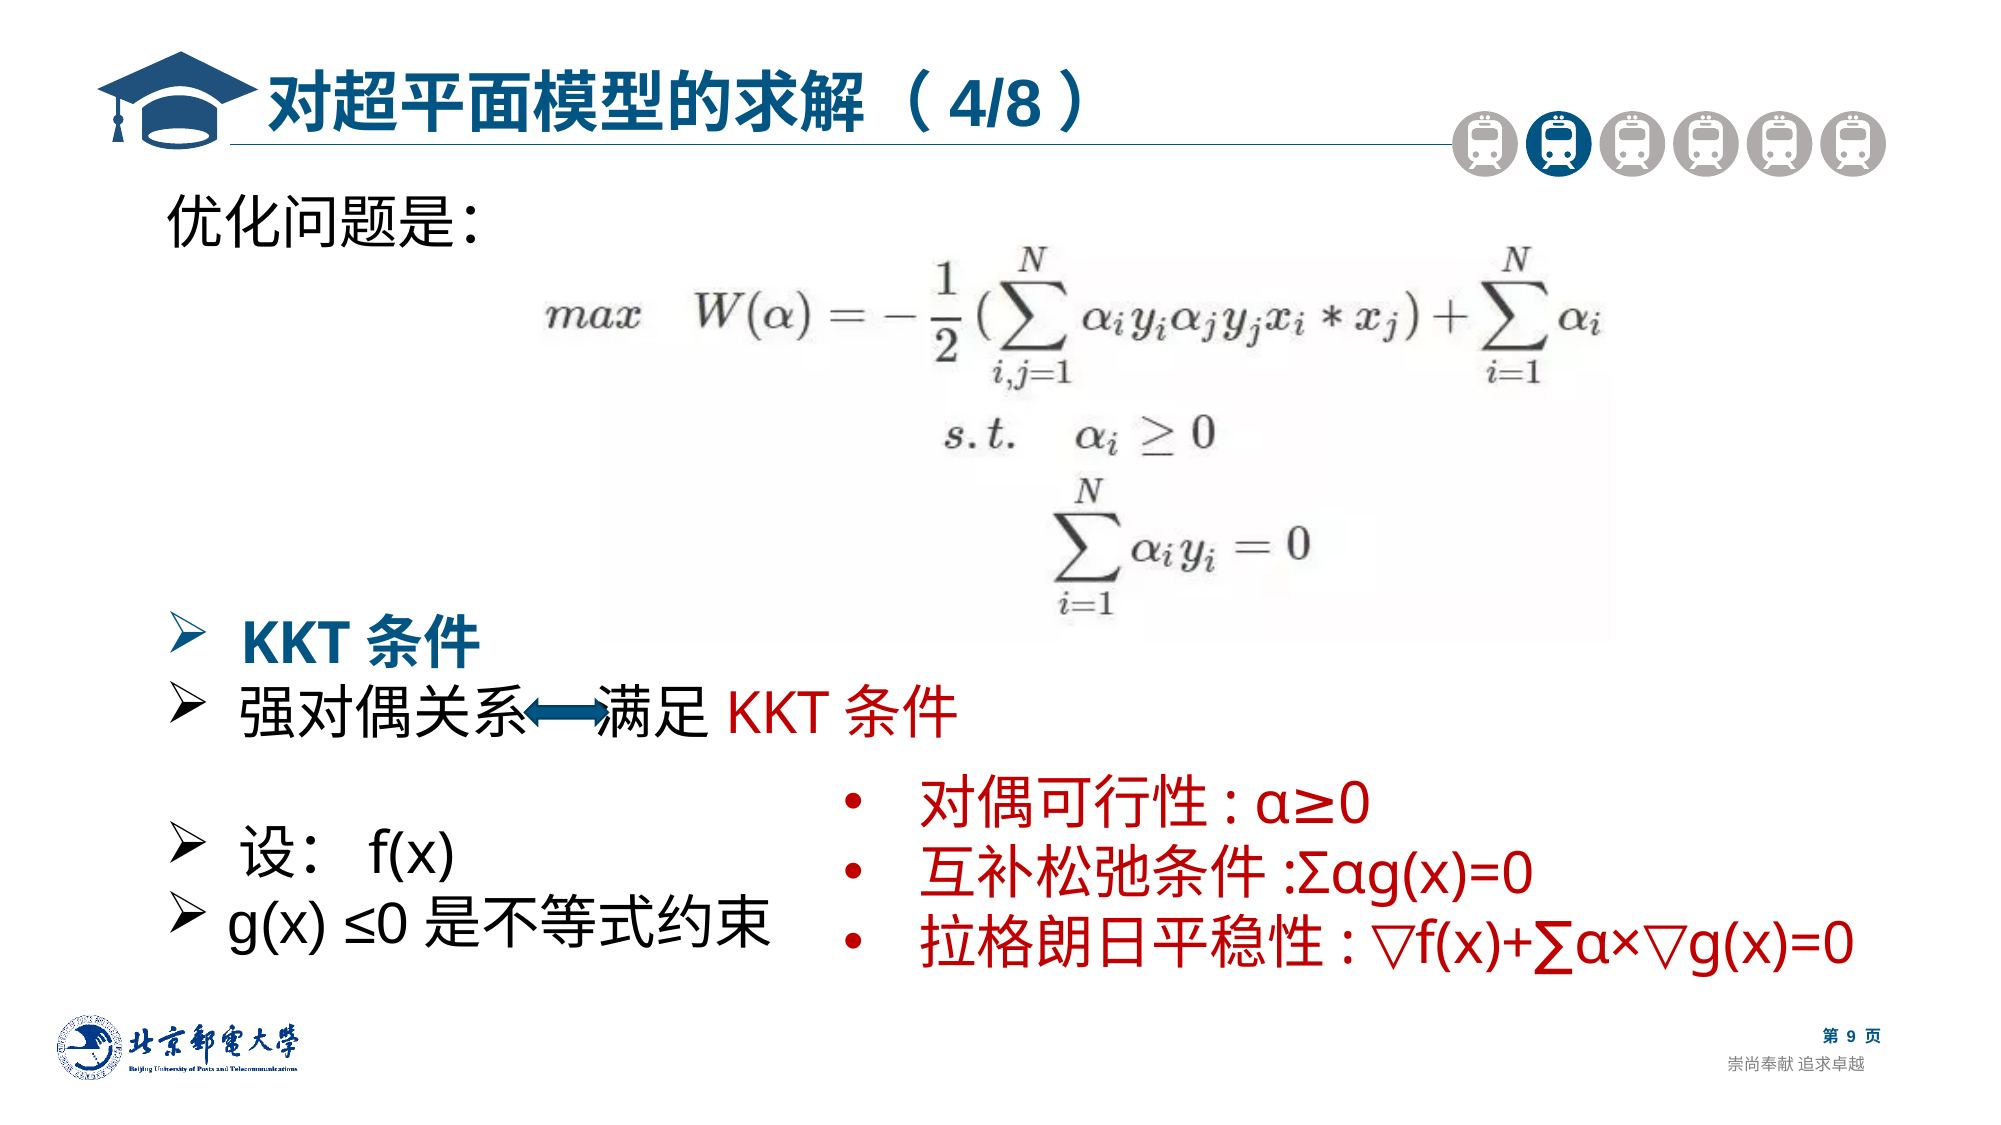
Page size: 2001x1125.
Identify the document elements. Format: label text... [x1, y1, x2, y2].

picture [515, 203, 1613, 643]
text_box 优化问题是： KKT条件 强对偶关系 满足KKT条件 设：f(x) g(x) ≤0是不等式约束 [150, 177, 1986, 1033]
picture [50, 1009, 305, 1086]
slide_number 第 页 [1727, 1023, 1882, 1048]
text_box 对偶可行性: α≥0 互补松弛条件:Σαg(x)=0 拉格朗日平稳性: ▽f(x)+∑α×▽g(x)=0 [828, 757, 1986, 983]
footer 崇尚奉献 追求卓越 [1727, 1055, 1882, 1076]
text_box [523, 697, 610, 728]
list 对超平面模型的求解（4/8） [266, 68, 1269, 142]
